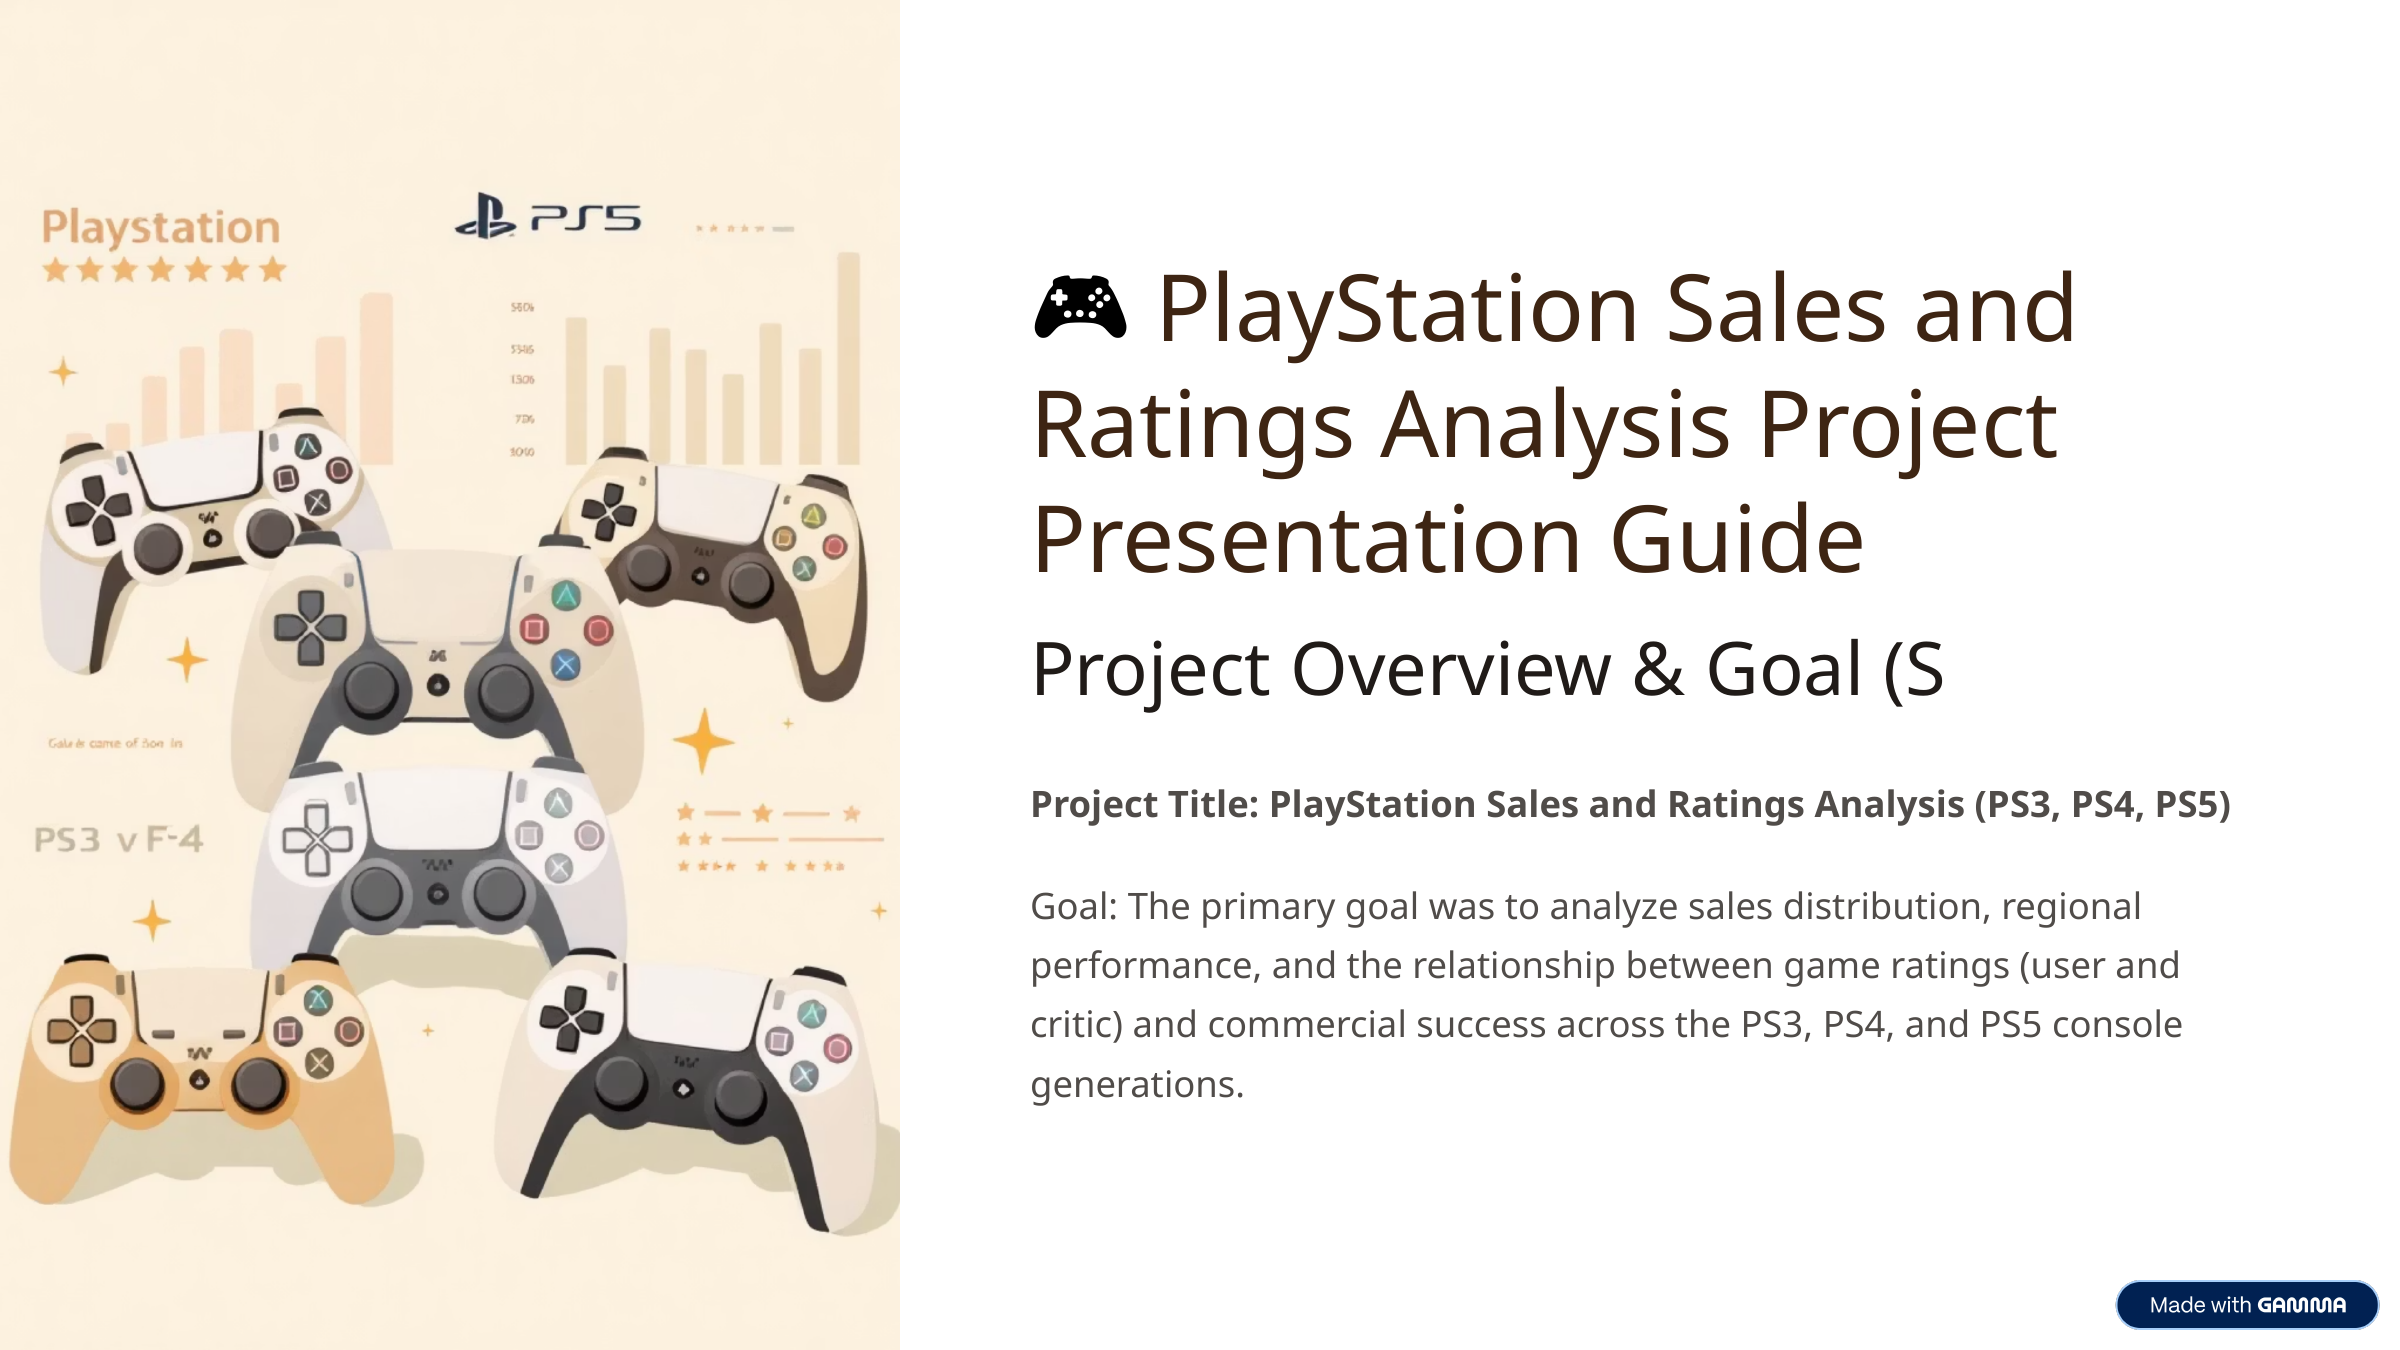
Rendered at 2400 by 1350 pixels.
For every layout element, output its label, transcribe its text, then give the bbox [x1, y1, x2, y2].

text_box 🎮 PlayStation Sales and Ratings Analysis Project Presentation Guide [1030, 244, 2270, 603]
text_box Project Overview & Goal (S [1030, 617, 2010, 711]
text_box Goal: The primary goal was to analyze sales distribution, regional performance, and the relationship between game ratings (user and critic) and commercial success across the PS3, PS4, and PS5 console generations. [1030, 867, 2270, 1106]
picture [2106, 1271, 2389, 1339]
picture [0, 0, 900, 1350]
text_box Project Title: PlayStation Sales and Ratings Analysis (PS3, PS4, PS5) [1030, 765, 2270, 826]
